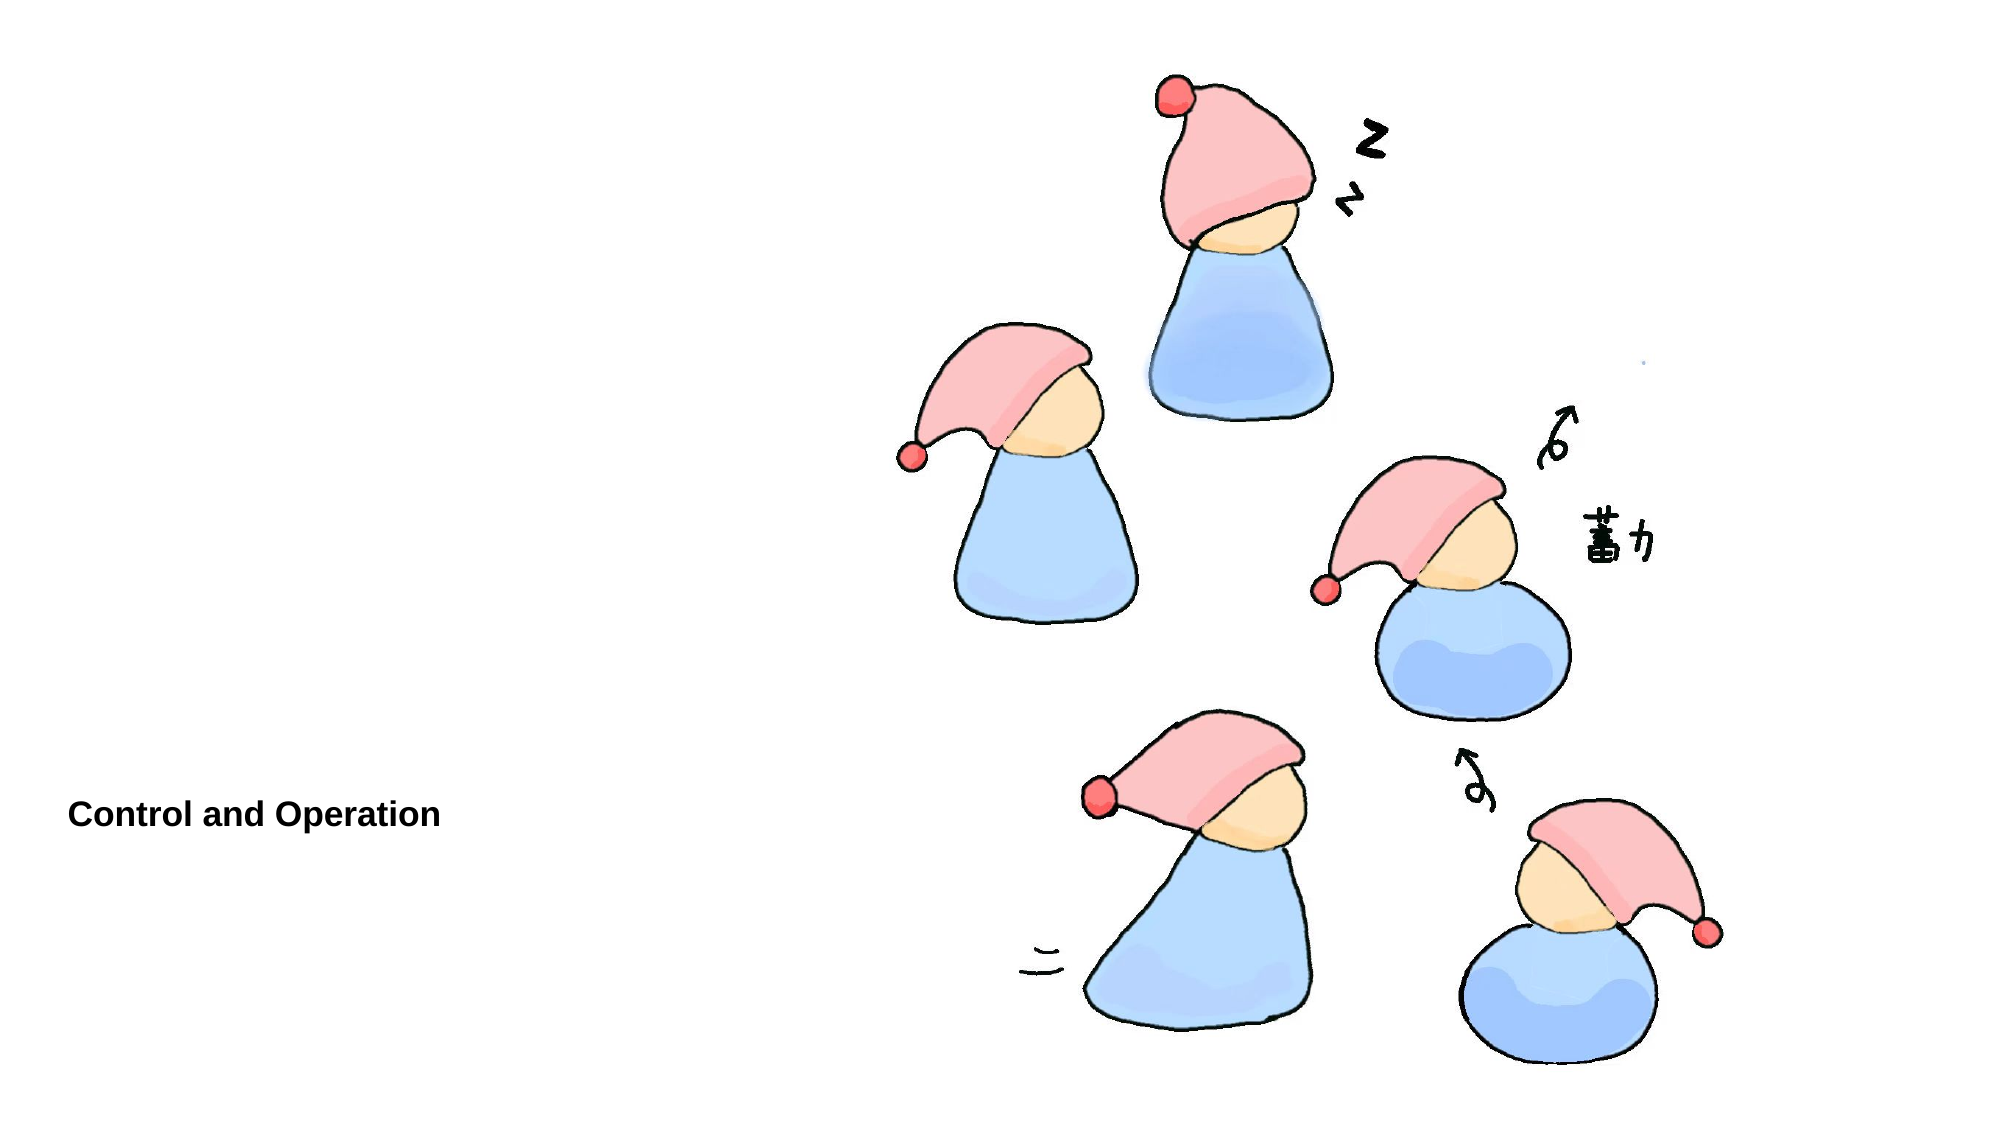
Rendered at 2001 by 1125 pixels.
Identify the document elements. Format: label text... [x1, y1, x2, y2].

picture [677, 0, 1855, 1125]
title Control and Operation [52, 782, 677, 931]
